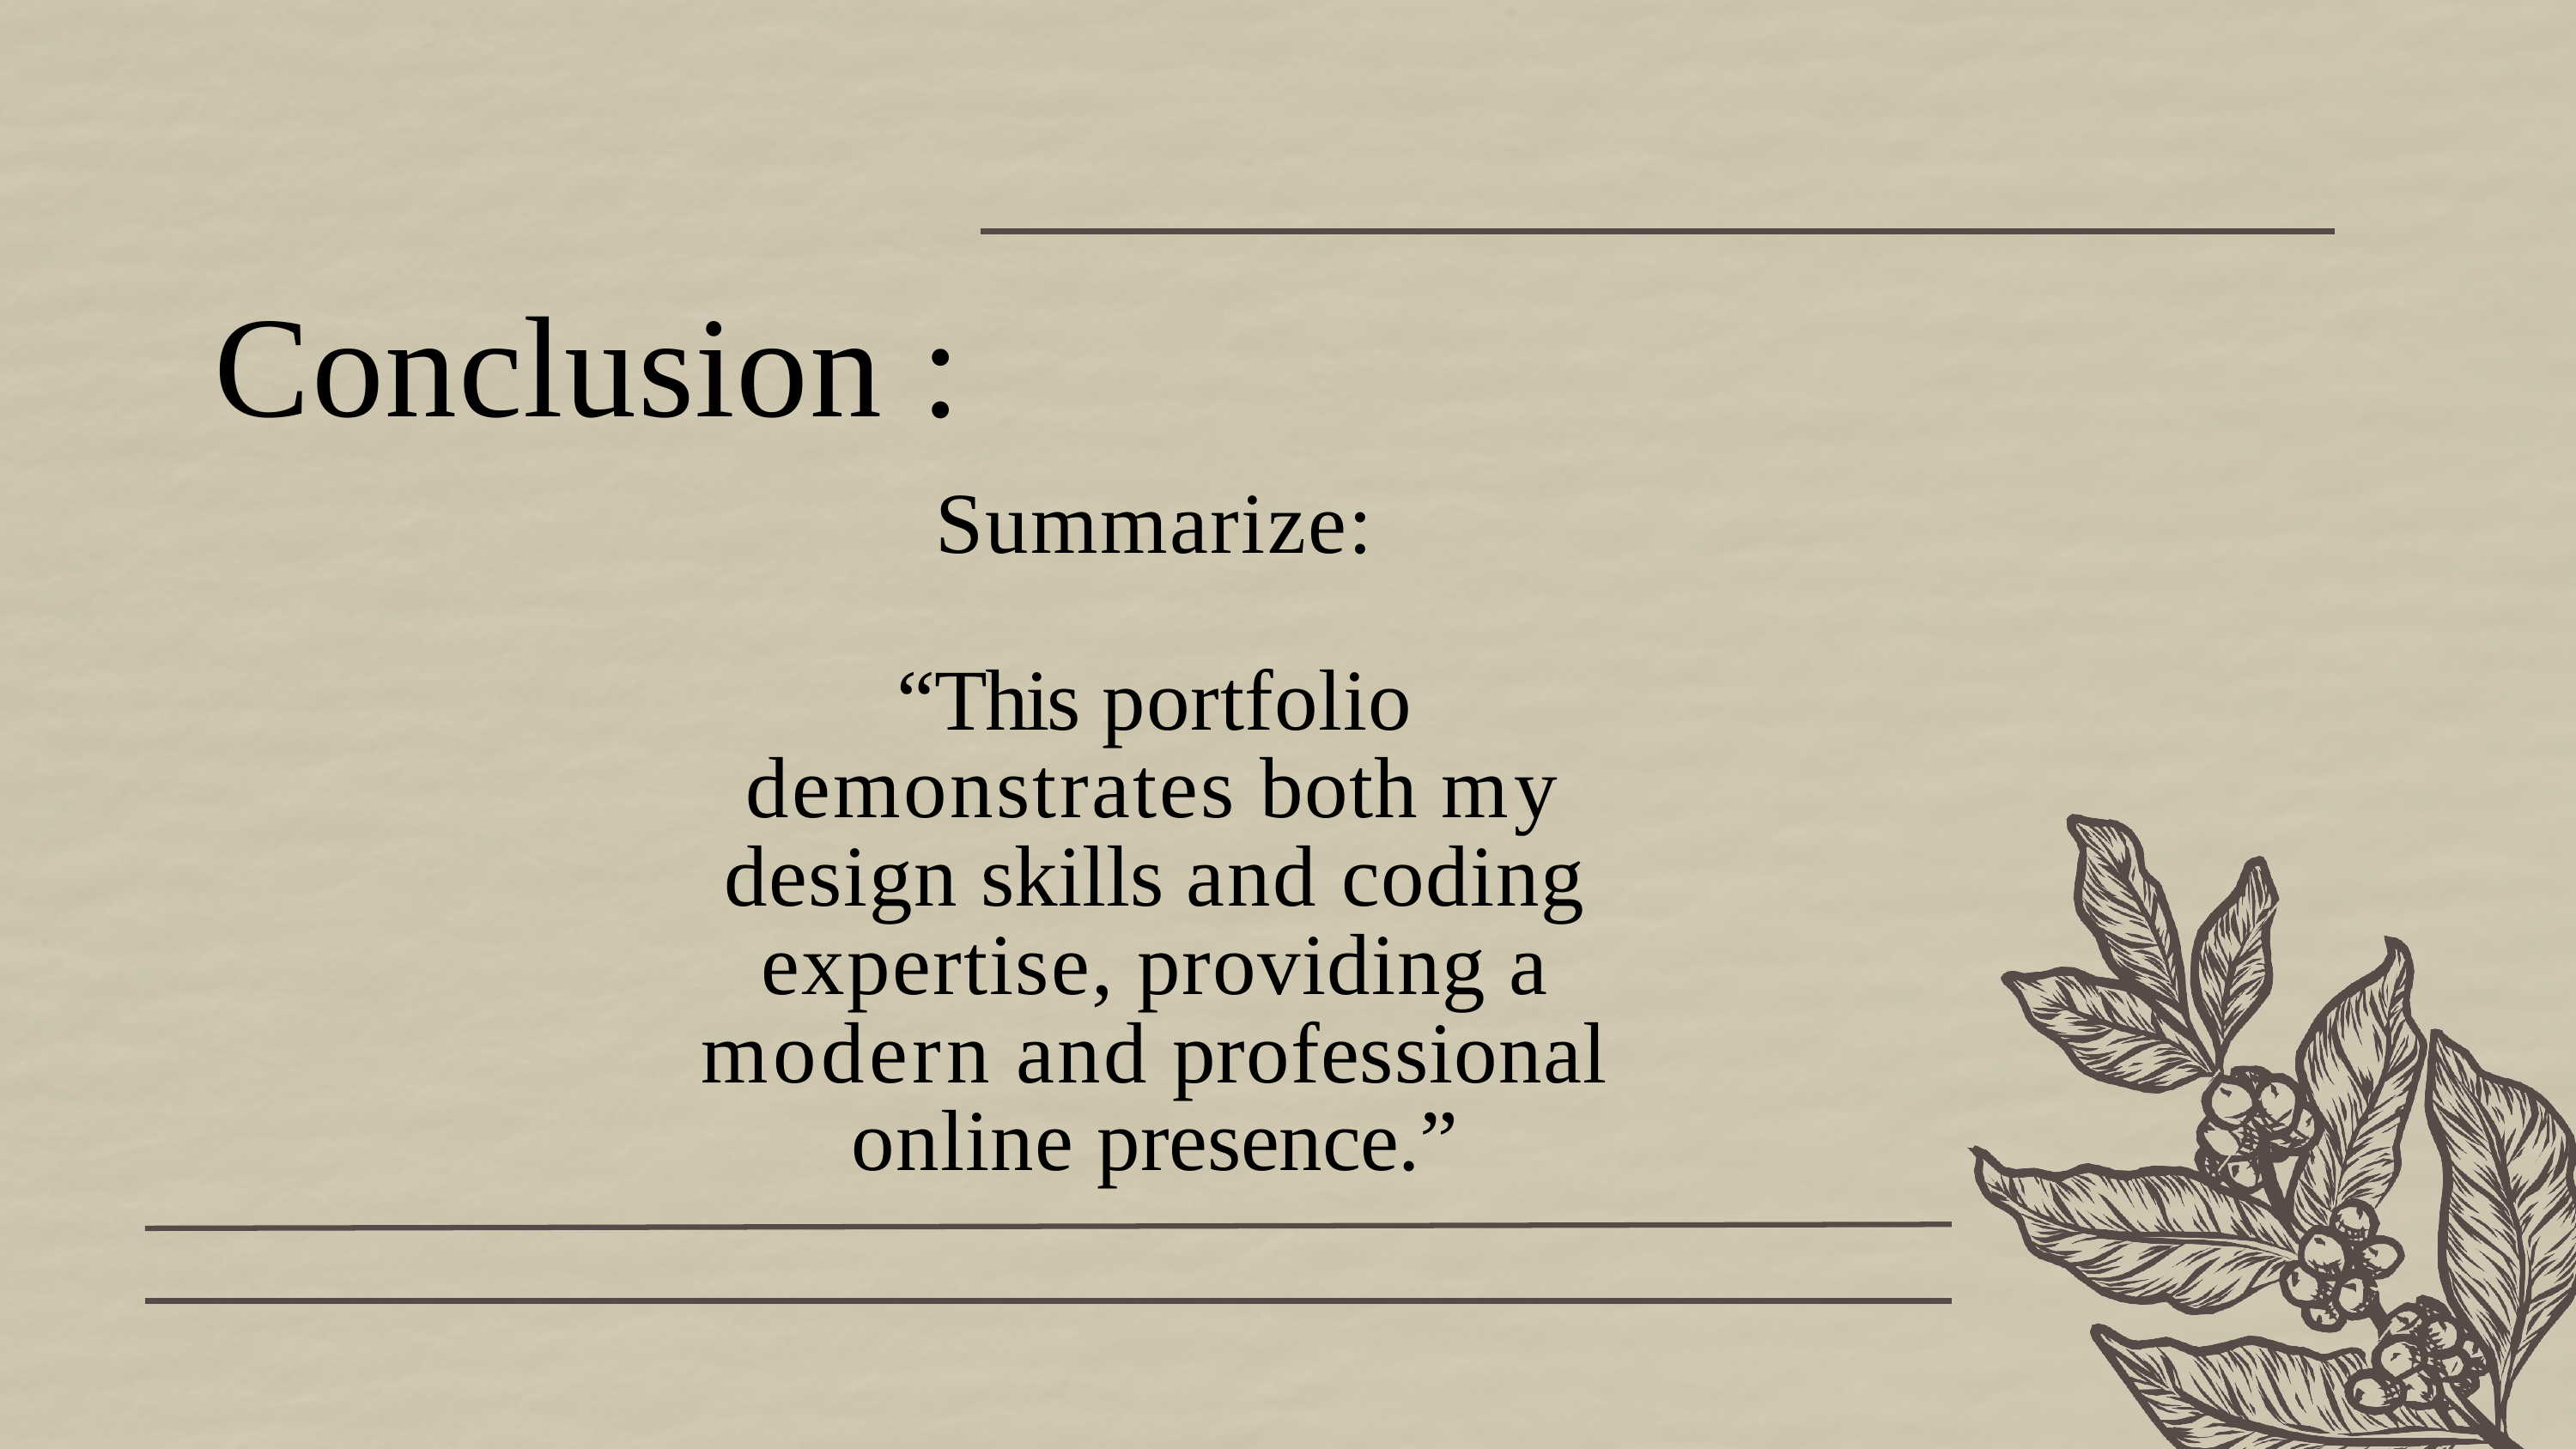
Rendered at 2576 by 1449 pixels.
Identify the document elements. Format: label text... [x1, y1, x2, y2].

title Conclusion : [212, 270, 2364, 515]
text_box Summarize: “This portfolio demonstrates both my design skills and coding expertise, providing a modern and professional online presence.” [697, 464, 1612, 1188]
picture [0, 0, 2576, 1449]
